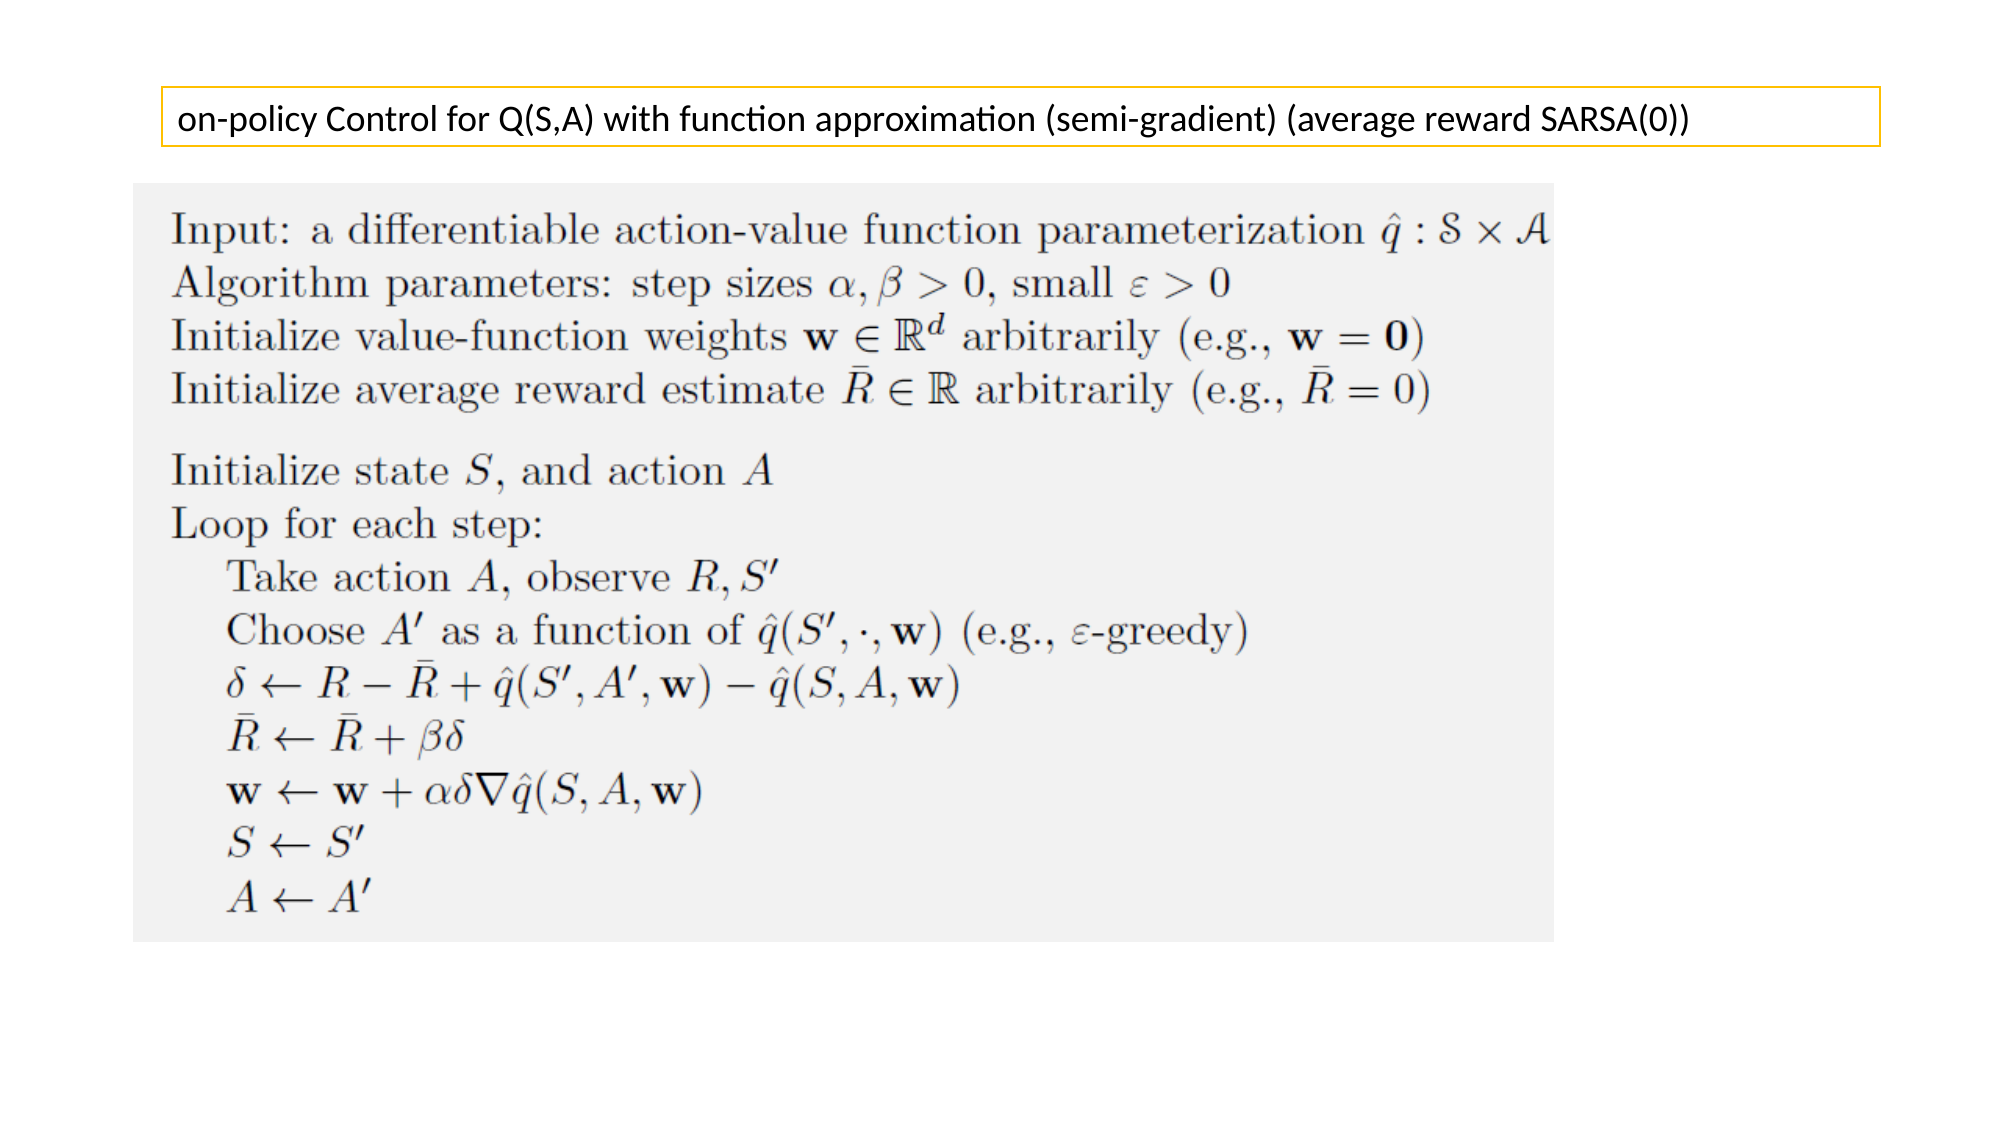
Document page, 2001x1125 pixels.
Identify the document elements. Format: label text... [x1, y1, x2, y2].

text_box on-policy Control for Q(S,A) with function approximation (semi-gradient) (average reward SARSA(0)) [161, 86, 1881, 147]
picture [133, 183, 1554, 942]
